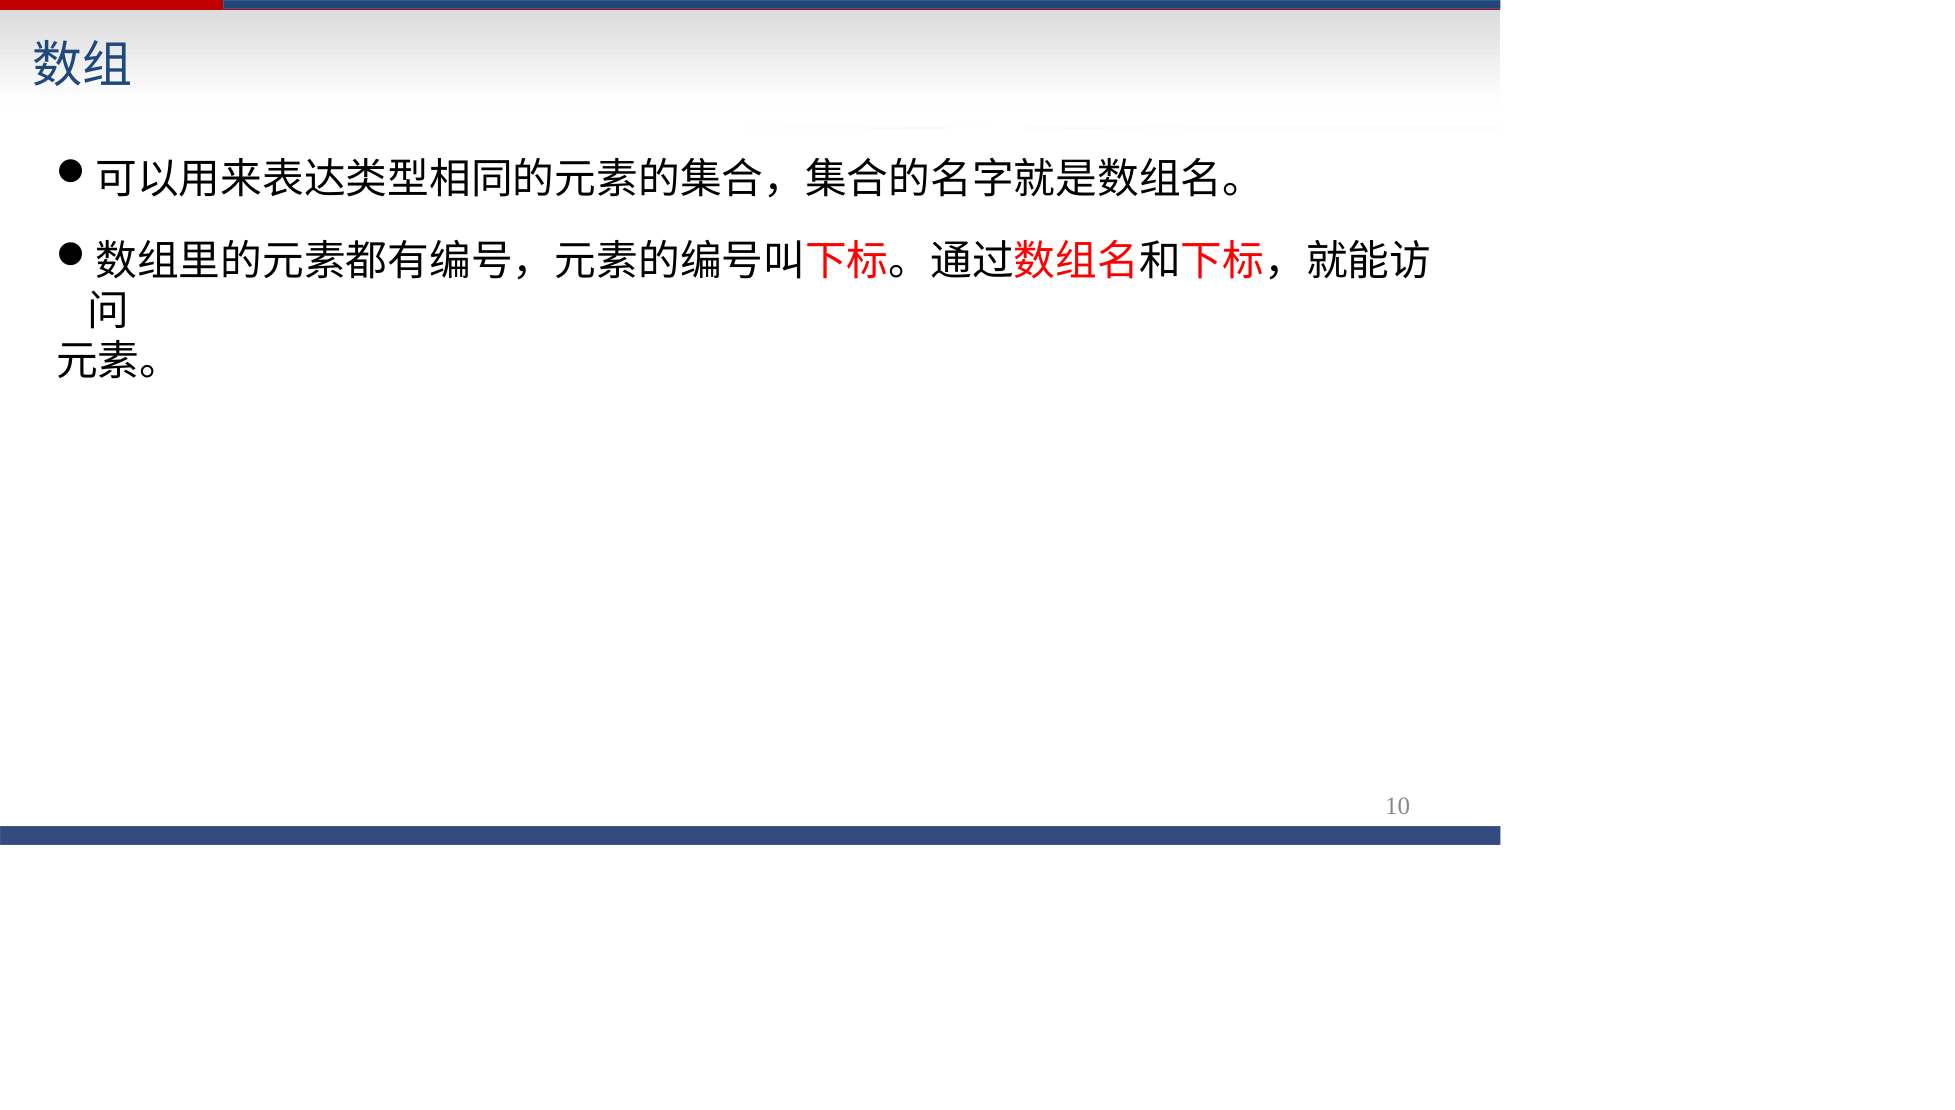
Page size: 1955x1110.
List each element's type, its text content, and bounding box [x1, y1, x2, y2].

slide_number 15 [1378, 789, 1417, 1110]
text_box 数组 可以用来表达类型相同的元素的集合，集合的名字就是数组名。 数组里的元素都有编号，元素的编号叫下标。通过数组名和下标，就能访问 元素。 [30, 30, 1466, 385]
picture [0, 10, 1500, 129]
